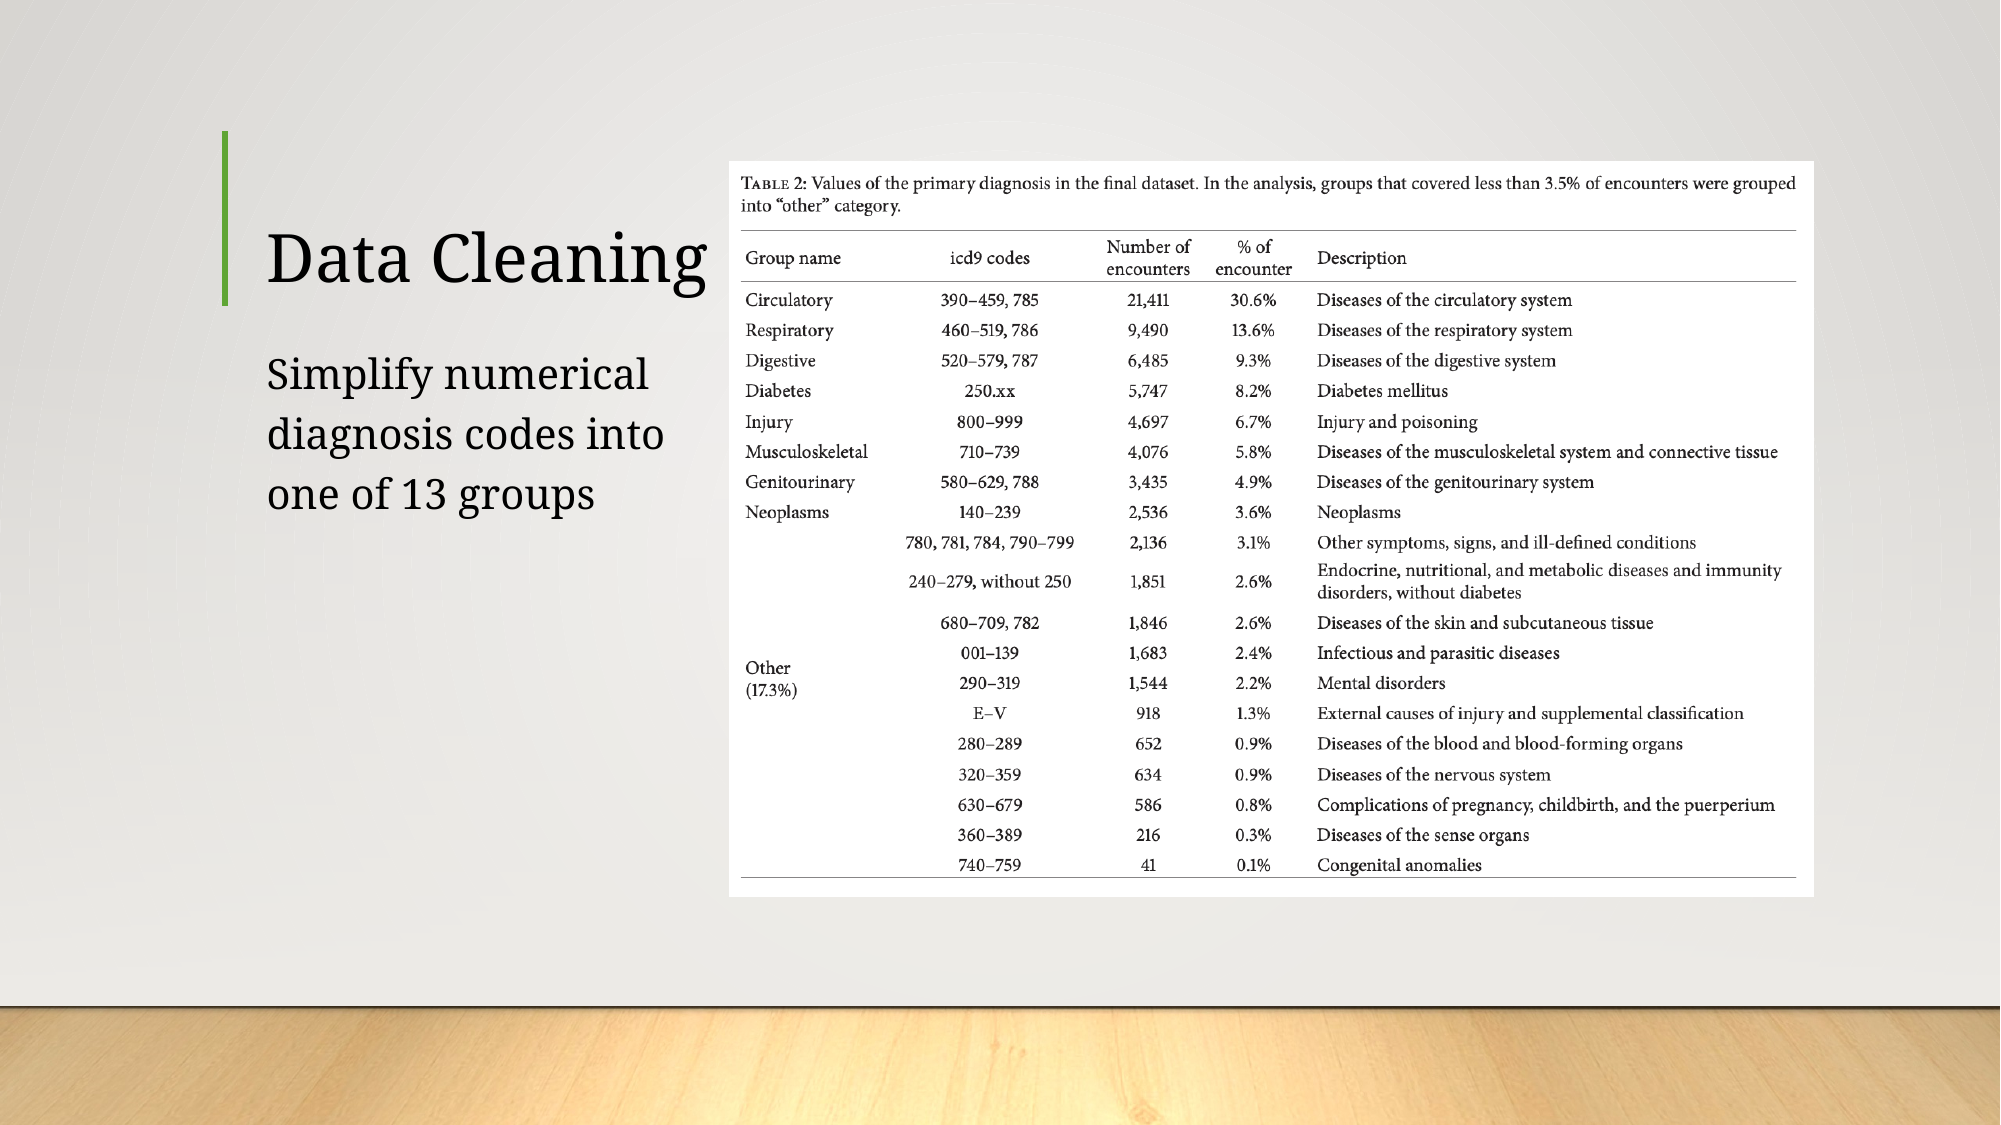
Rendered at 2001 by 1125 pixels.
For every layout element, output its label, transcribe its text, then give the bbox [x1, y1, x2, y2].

picture [0, 1006, 2000, 1125]
title Data Cleaning [251, 131, 1814, 305]
list Simplify numerical diagnosis codes into one of 13 groups [251, 330, 688, 897]
picture [729, 161, 1814, 897]
